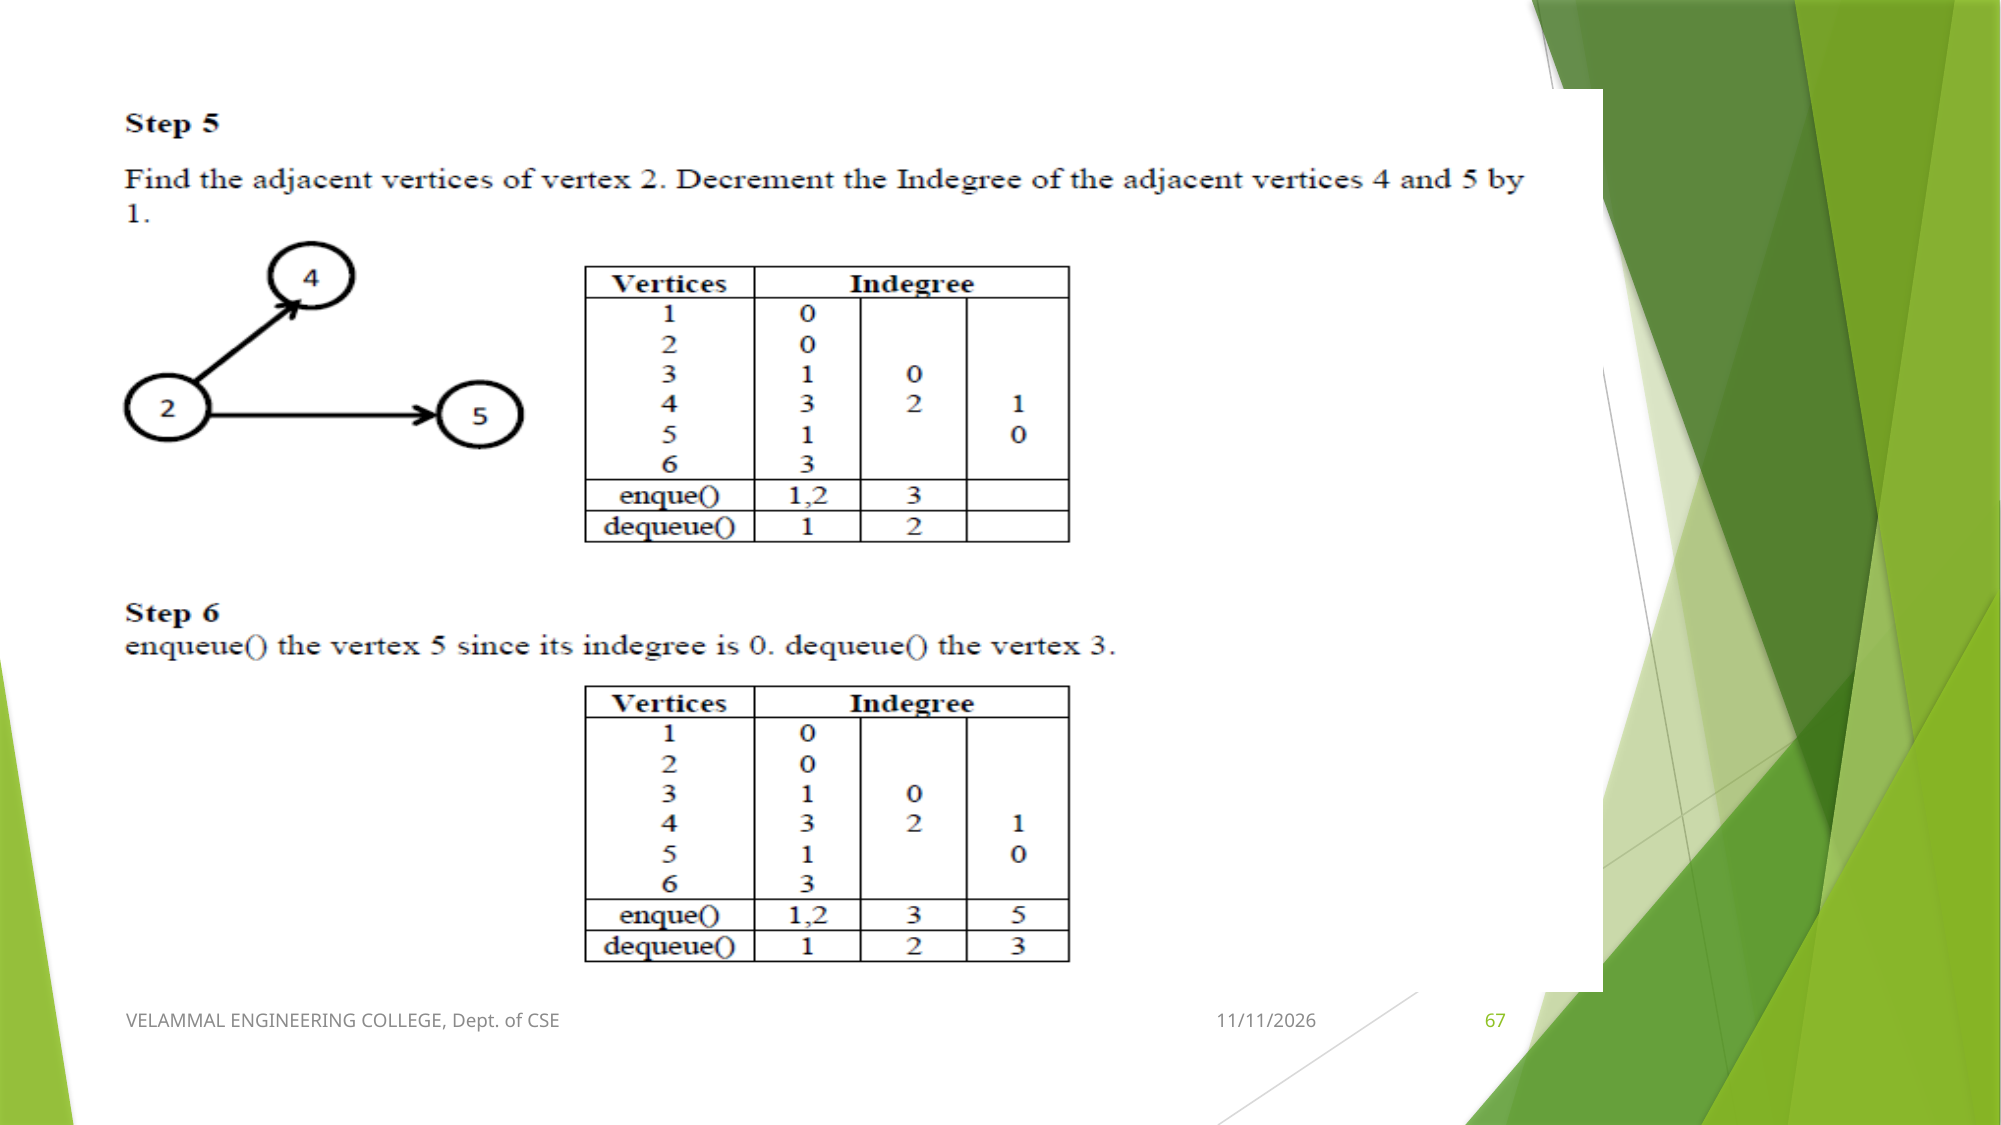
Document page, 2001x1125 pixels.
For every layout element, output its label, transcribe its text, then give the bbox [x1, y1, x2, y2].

slide_number 67 [1409, 1000, 1522, 1051]
footer VELAMMAL ENGINEERING COLLEGE, Dept. of CSE [111, 1000, 1145, 1051]
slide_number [1181, 1000, 1332, 1051]
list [78, 89, 1603, 992]
